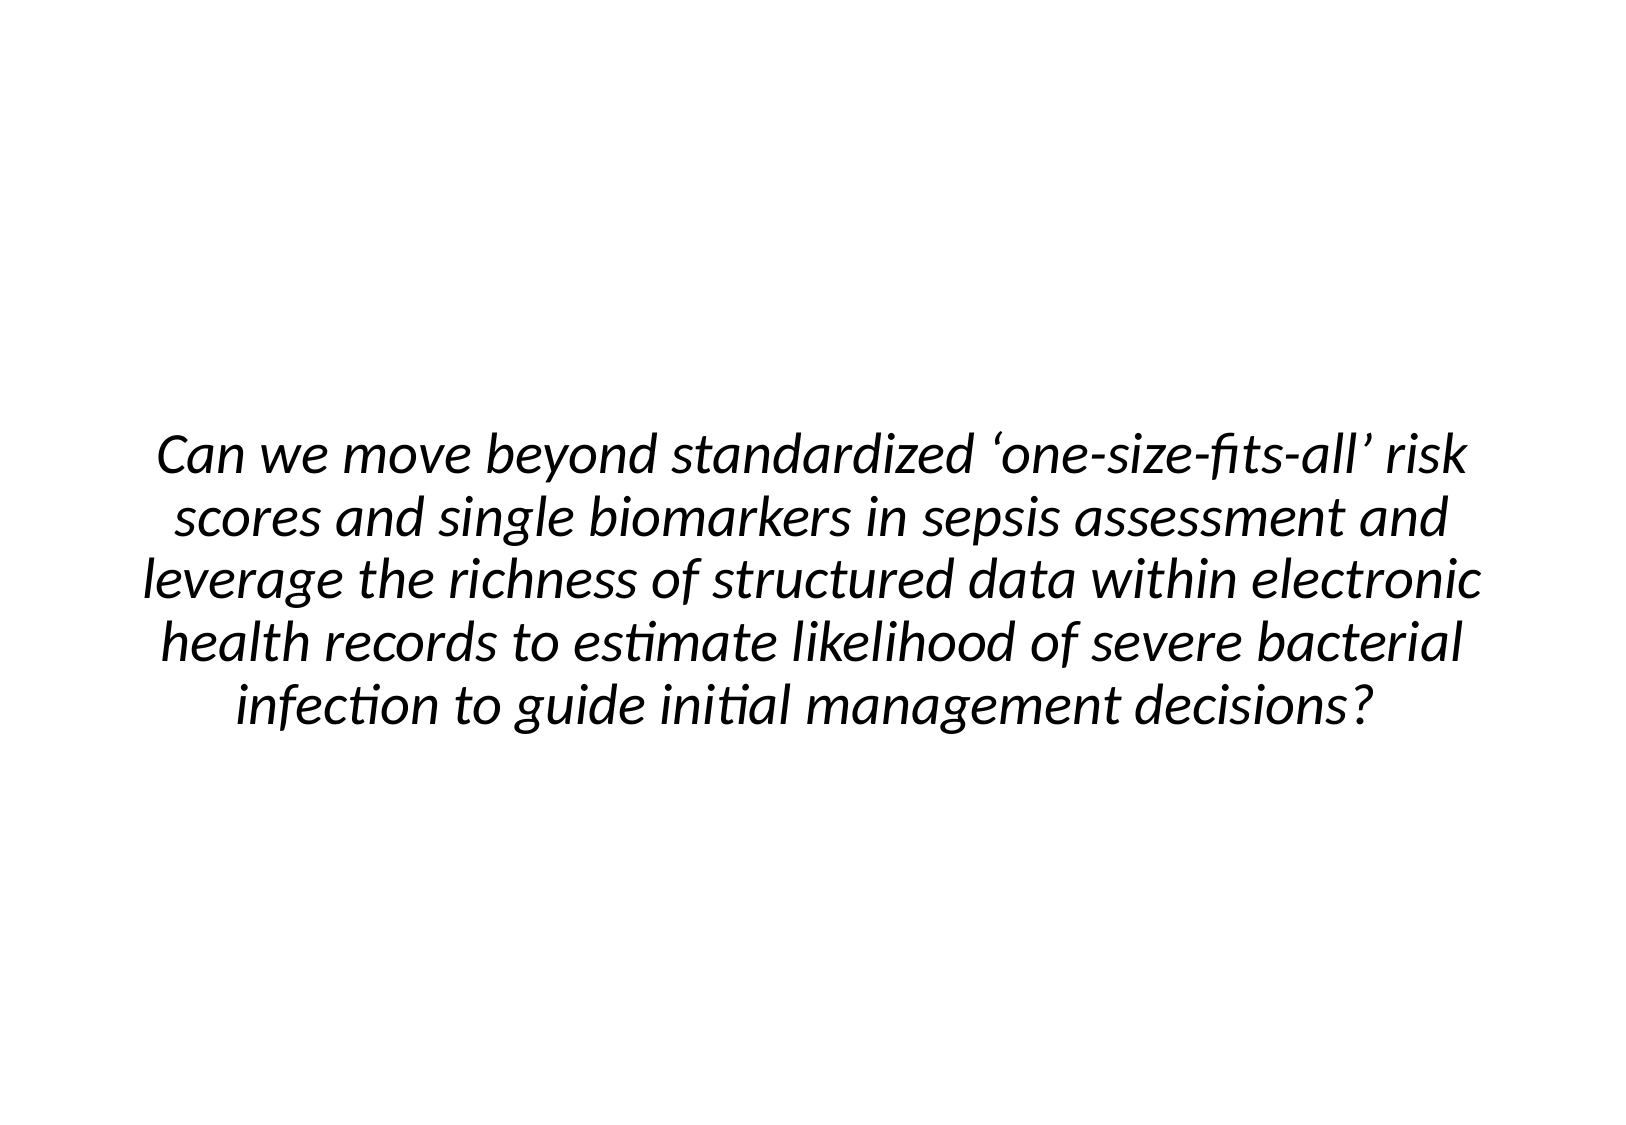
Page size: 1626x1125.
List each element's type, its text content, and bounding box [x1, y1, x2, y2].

list Can we move beyond standardized ‘one-size-fits-all’ risk scores and single biomarkers in sepsis assessment and leverage the richness of structured data within electronic health records to estimate likelihood of severe bacterial infection to guide initial management decisions? [111, 415, 1514, 1014]
